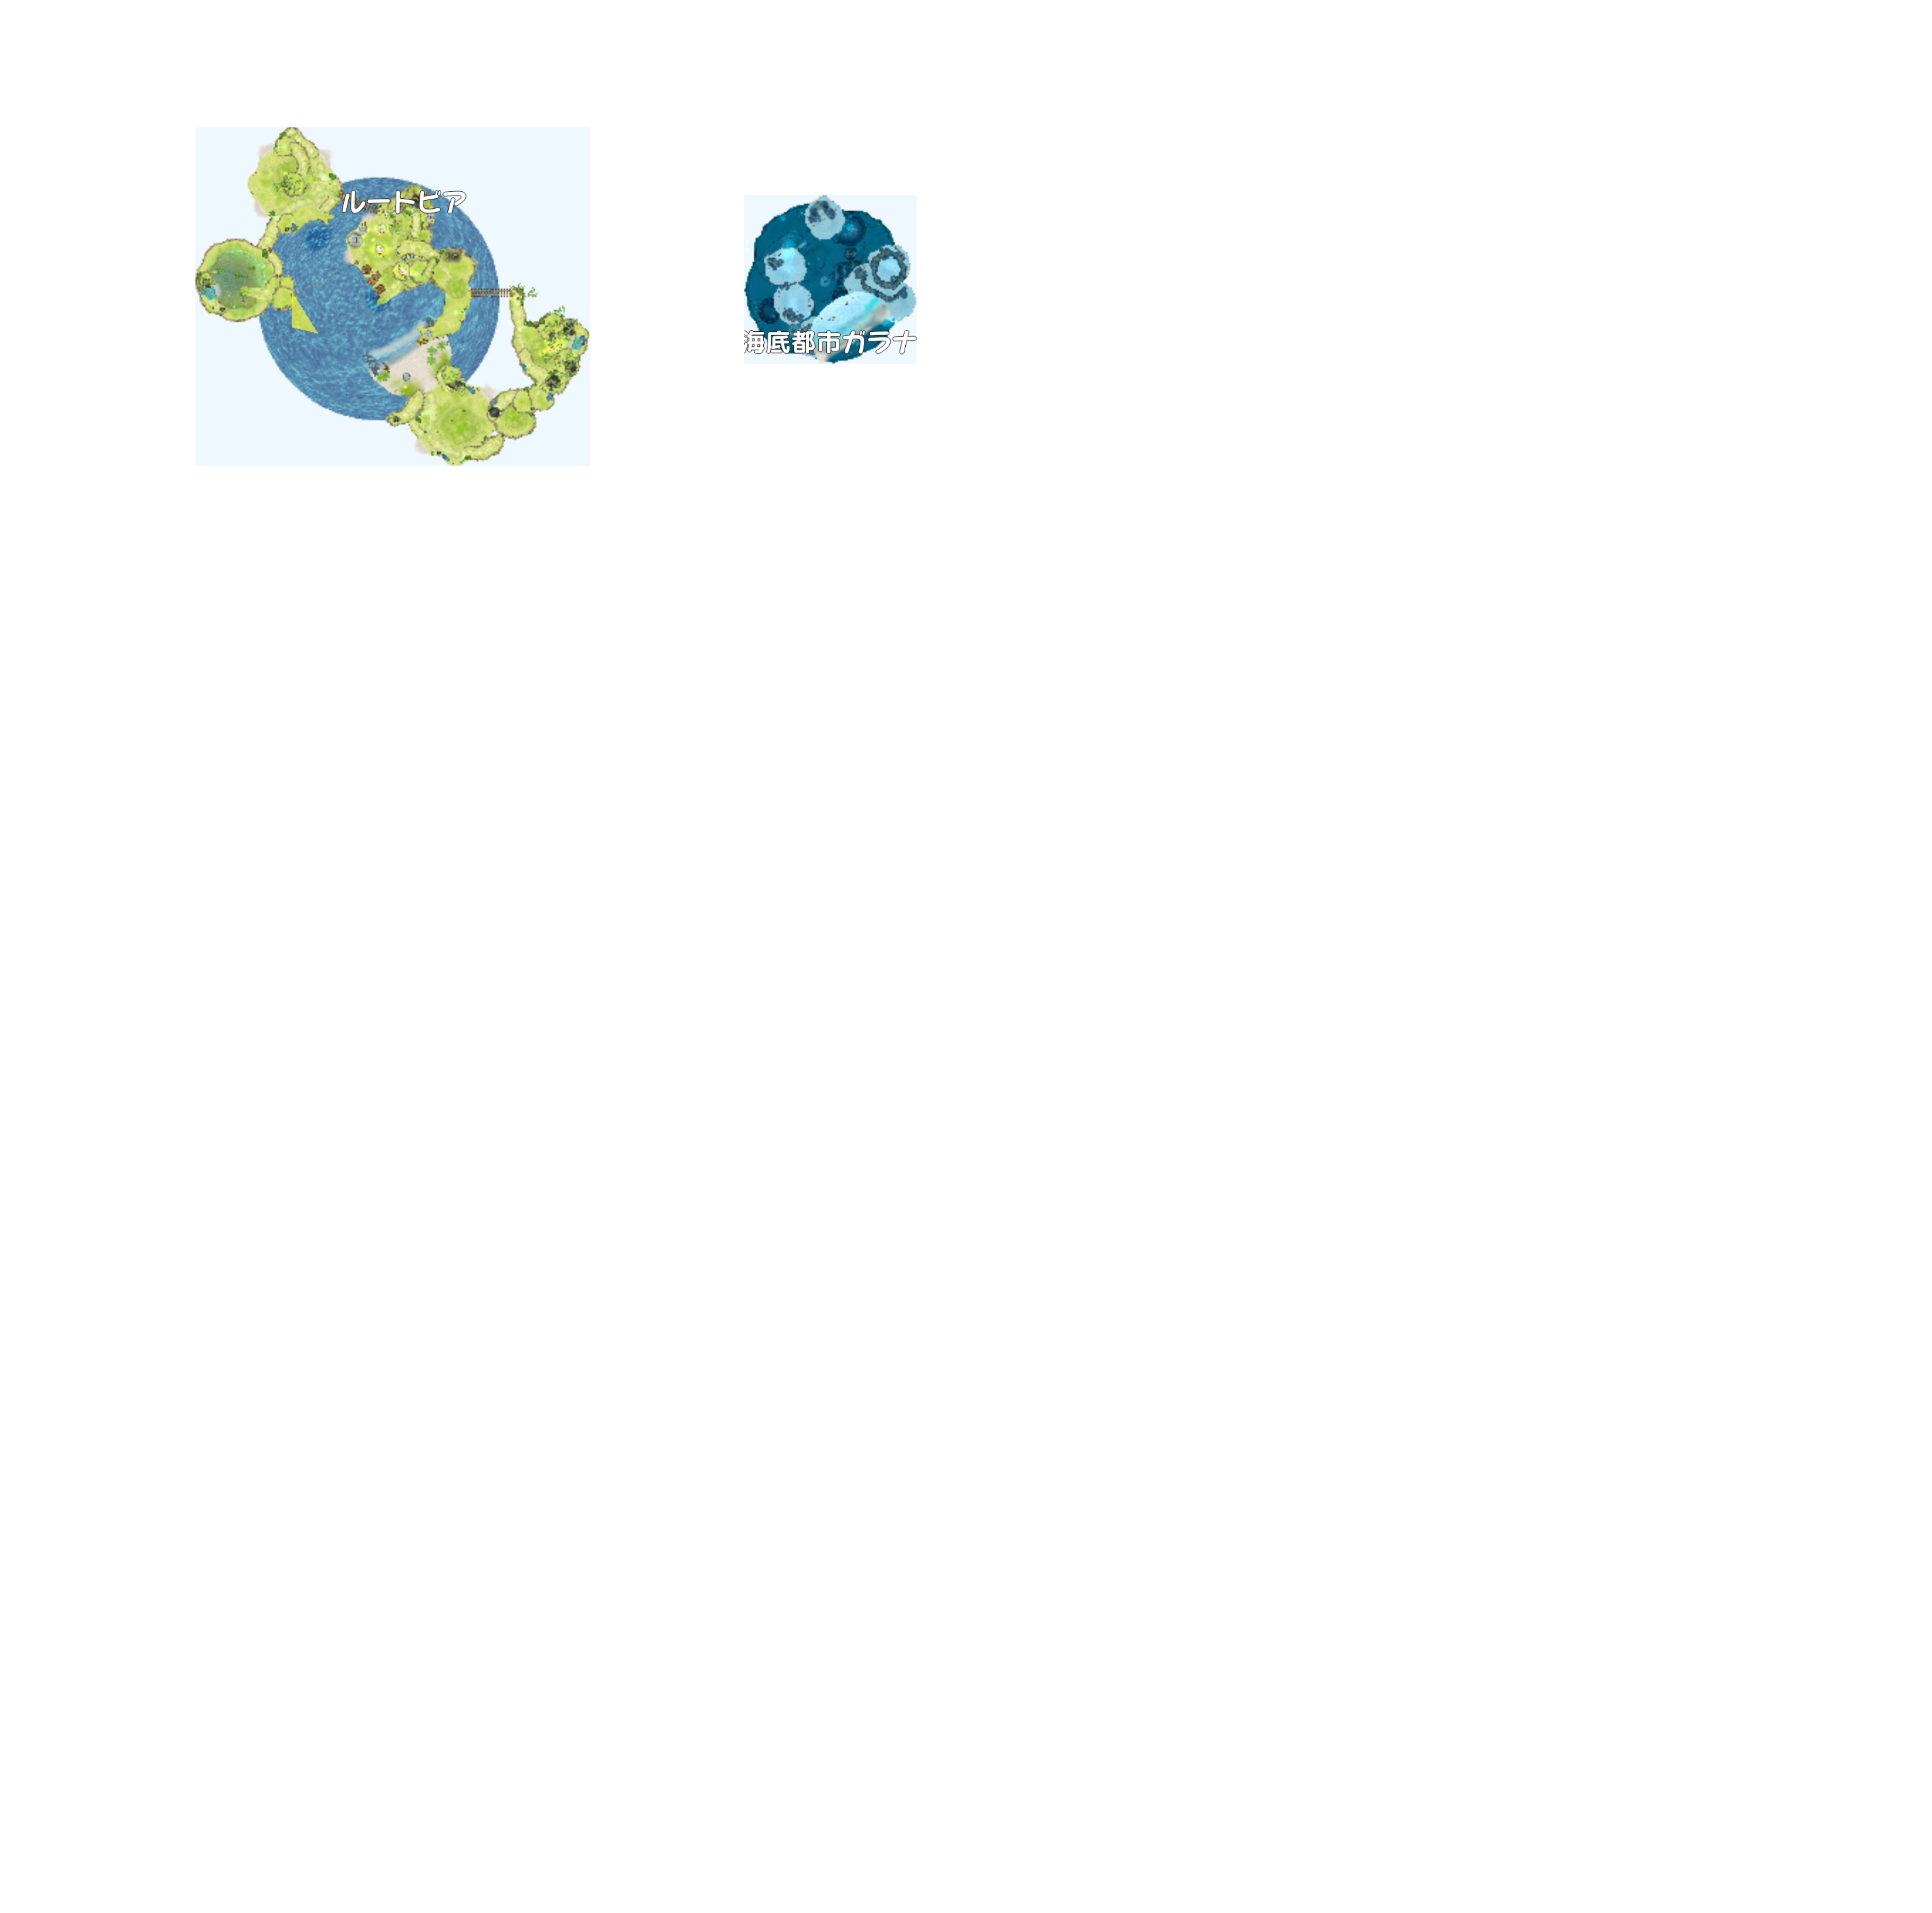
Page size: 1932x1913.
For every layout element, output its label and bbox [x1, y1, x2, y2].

text_box [195, 127, 590, 466]
text_box [744, 195, 917, 364]
